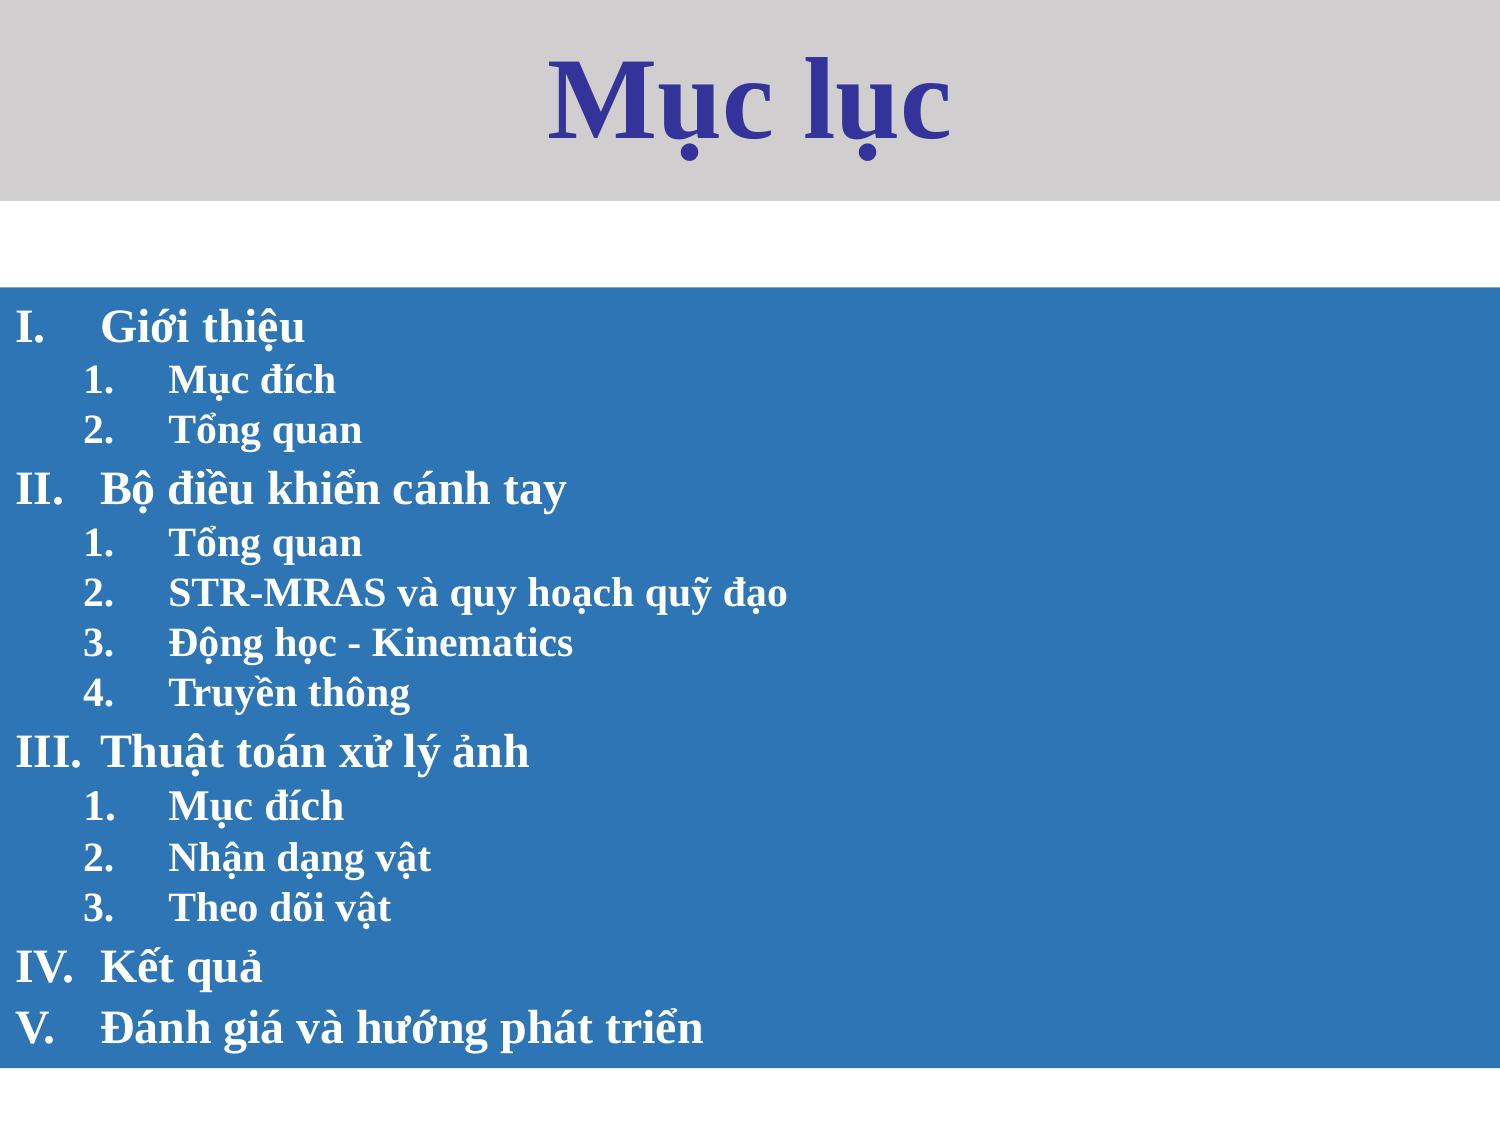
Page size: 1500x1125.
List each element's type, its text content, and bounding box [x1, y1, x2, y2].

list Giới thiệu Mục đích Tổng quan Bộ điều khiển cánh tay Tổng quan STR-MRAS và quy hoạch quỹ đạo Động học - Kinematics Truyền thông Thuật toán xử lý ảnh Mục đích Nhận dạng vật Theo dõi vật Kết quả Đánh giá và hướng phát triển [0, 287, 1500, 1069]
title Mục lục [0, 0, 1500, 201]
